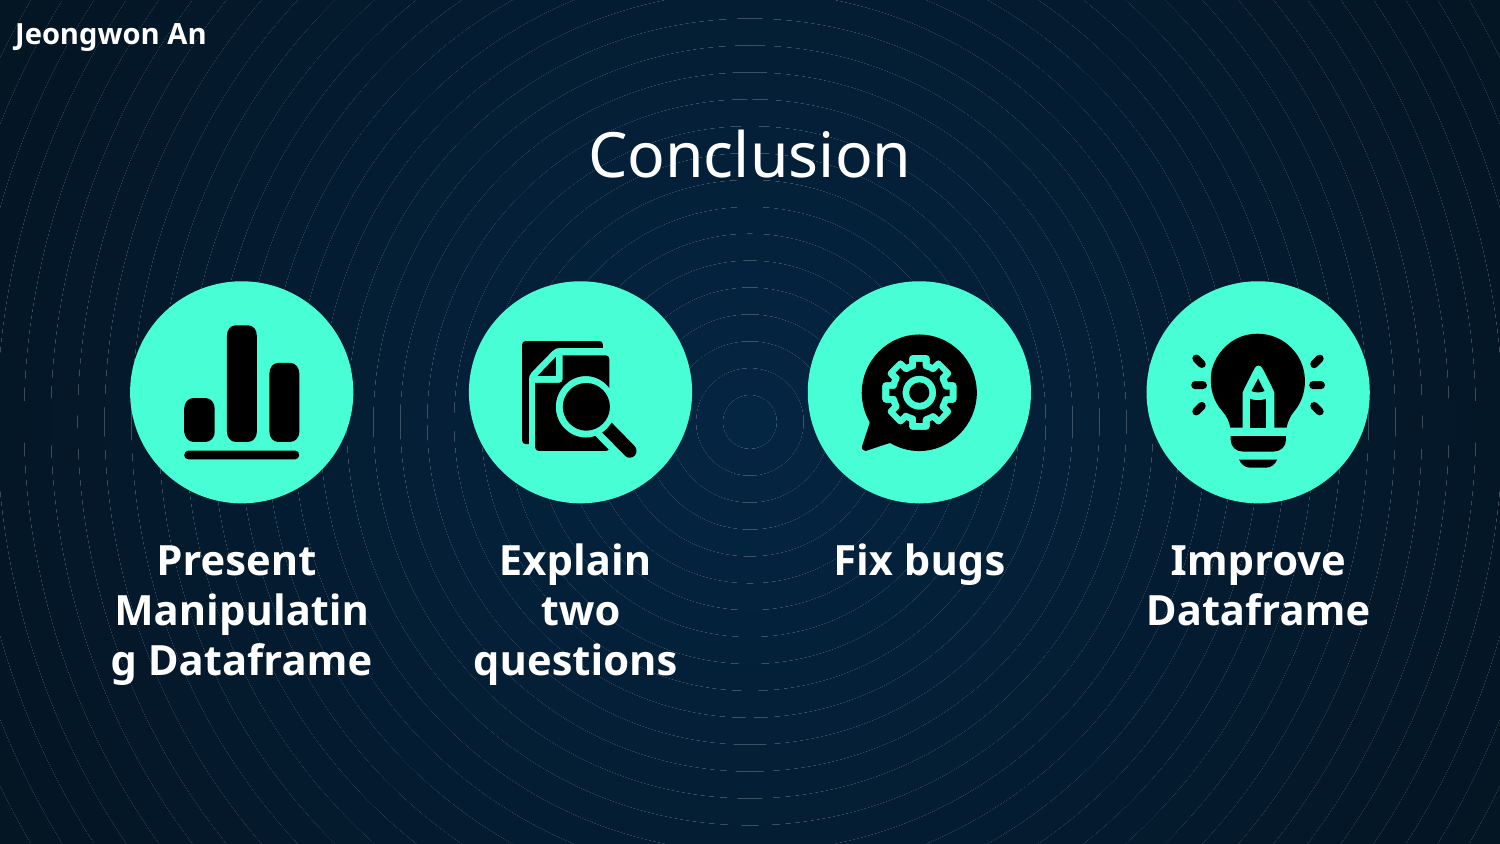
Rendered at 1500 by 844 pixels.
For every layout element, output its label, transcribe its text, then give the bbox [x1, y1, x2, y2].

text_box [468, 281, 693, 504]
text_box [1146, 281, 1370, 504]
title Conclusion [51, 105, 1449, 206]
subtitle Explain two questions [425, 518, 736, 844]
subtitle Fix bugs [764, 518, 1075, 844]
text_box Jeongwon An [0, 0, 417, 103]
subtitle Improve Dataframe [1103, 518, 1414, 844]
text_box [807, 281, 1032, 504]
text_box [129, 281, 354, 504]
subtitle Present Manipulating Dataframe [86, 518, 397, 844]
